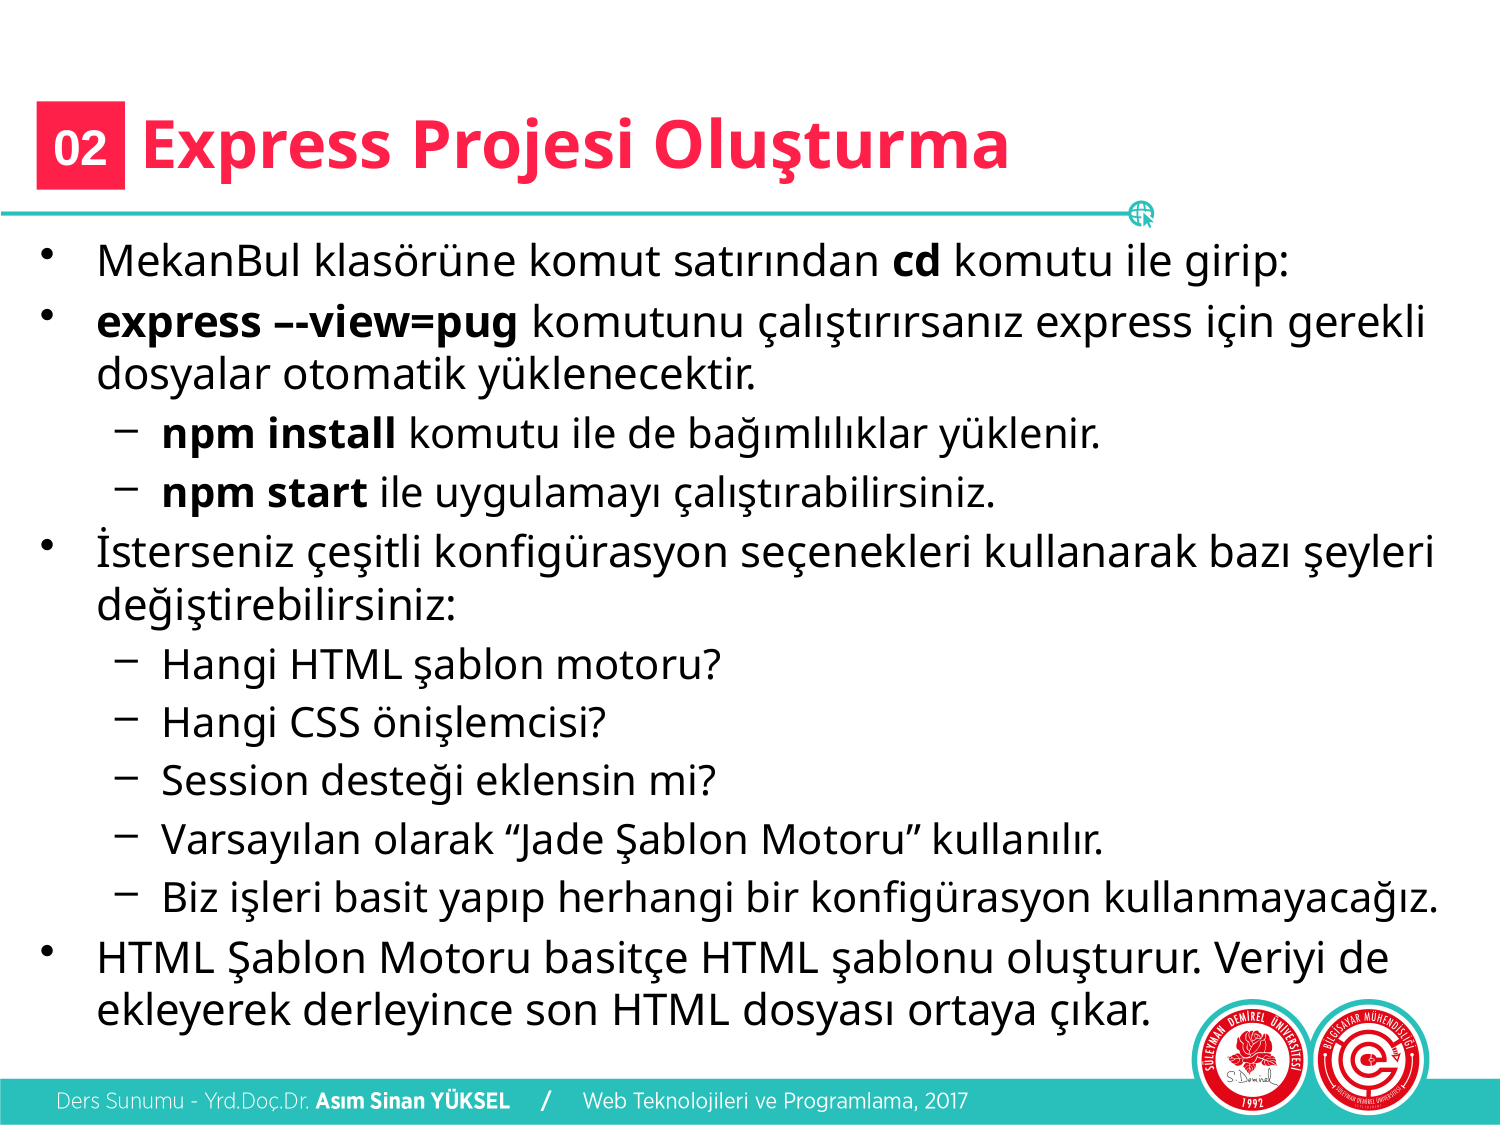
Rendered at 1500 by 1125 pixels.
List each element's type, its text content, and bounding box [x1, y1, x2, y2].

picture [0, 0, 1500, 1125]
list MekanBul klasörüne komut satırından cd komutu ile girip: express –-view=pug komutunu çalıştırırsanız express için gerekli dosyalar otomatik yüklenecektir. npm install komutu ile de bağımlılıklar yüklenir. npm start ile uygulamayı çalıştırabilirsiniz. İsterseniz çeşitli konfigürasyon seçenekleri kullanarak bazı şeyleri değiştirebilirsiniz: Hangi HTML şablon motoru? Hangi CSS önişlemcisi? Session desteği eklensin mi? Varsayılan olarak “Jade Şablon Motoru” kullanılır. Biz işleri basit yapıp herhangi bir konfigürasyon kullanmayacağız. HTML Şablon Motoru basitçe HTML şablonu oluşturur. Veriyi de ekleyerek derleyince son HTML dosyası ortaya çıkar. [24, 224, 1475, 1075]
text_box 02 [36, 101, 125, 190]
title Express Projesi Oluşturma [125, 93, 1125, 190]
